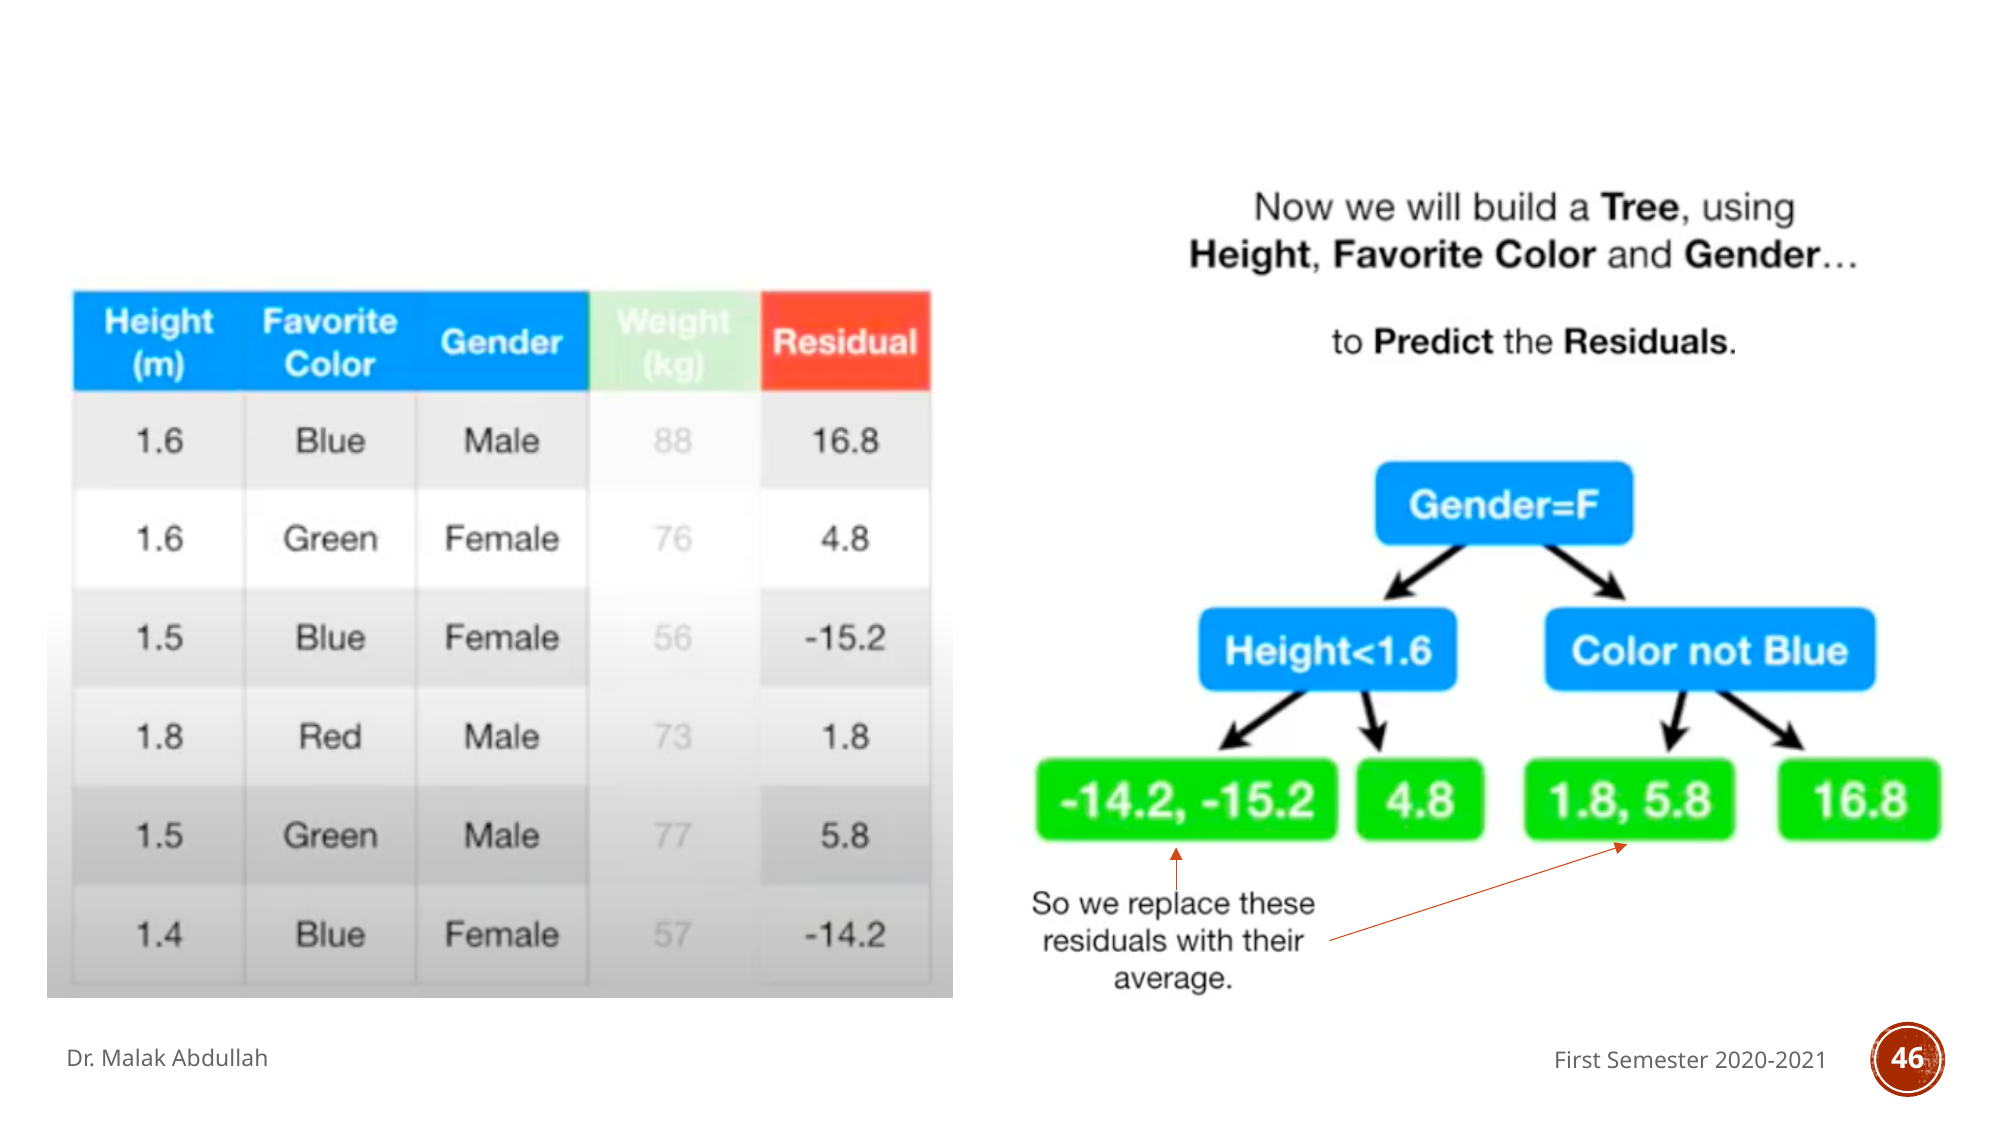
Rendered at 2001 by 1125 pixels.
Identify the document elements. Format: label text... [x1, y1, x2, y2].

footer Dr. Malak Abdullah [51, 1028, 1217, 1089]
slide_number 46 [1855, 1028, 1961, 1089]
slide_number First Semester 2020-2021 [1306, 1028, 1844, 1089]
picture [1329, 308, 1735, 365]
picture [1176, 156, 1868, 277]
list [982, 431, 1949, 859]
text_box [1331, 847, 1625, 939]
picture [47, 257, 953, 998]
picture [1022, 878, 1330, 1003]
